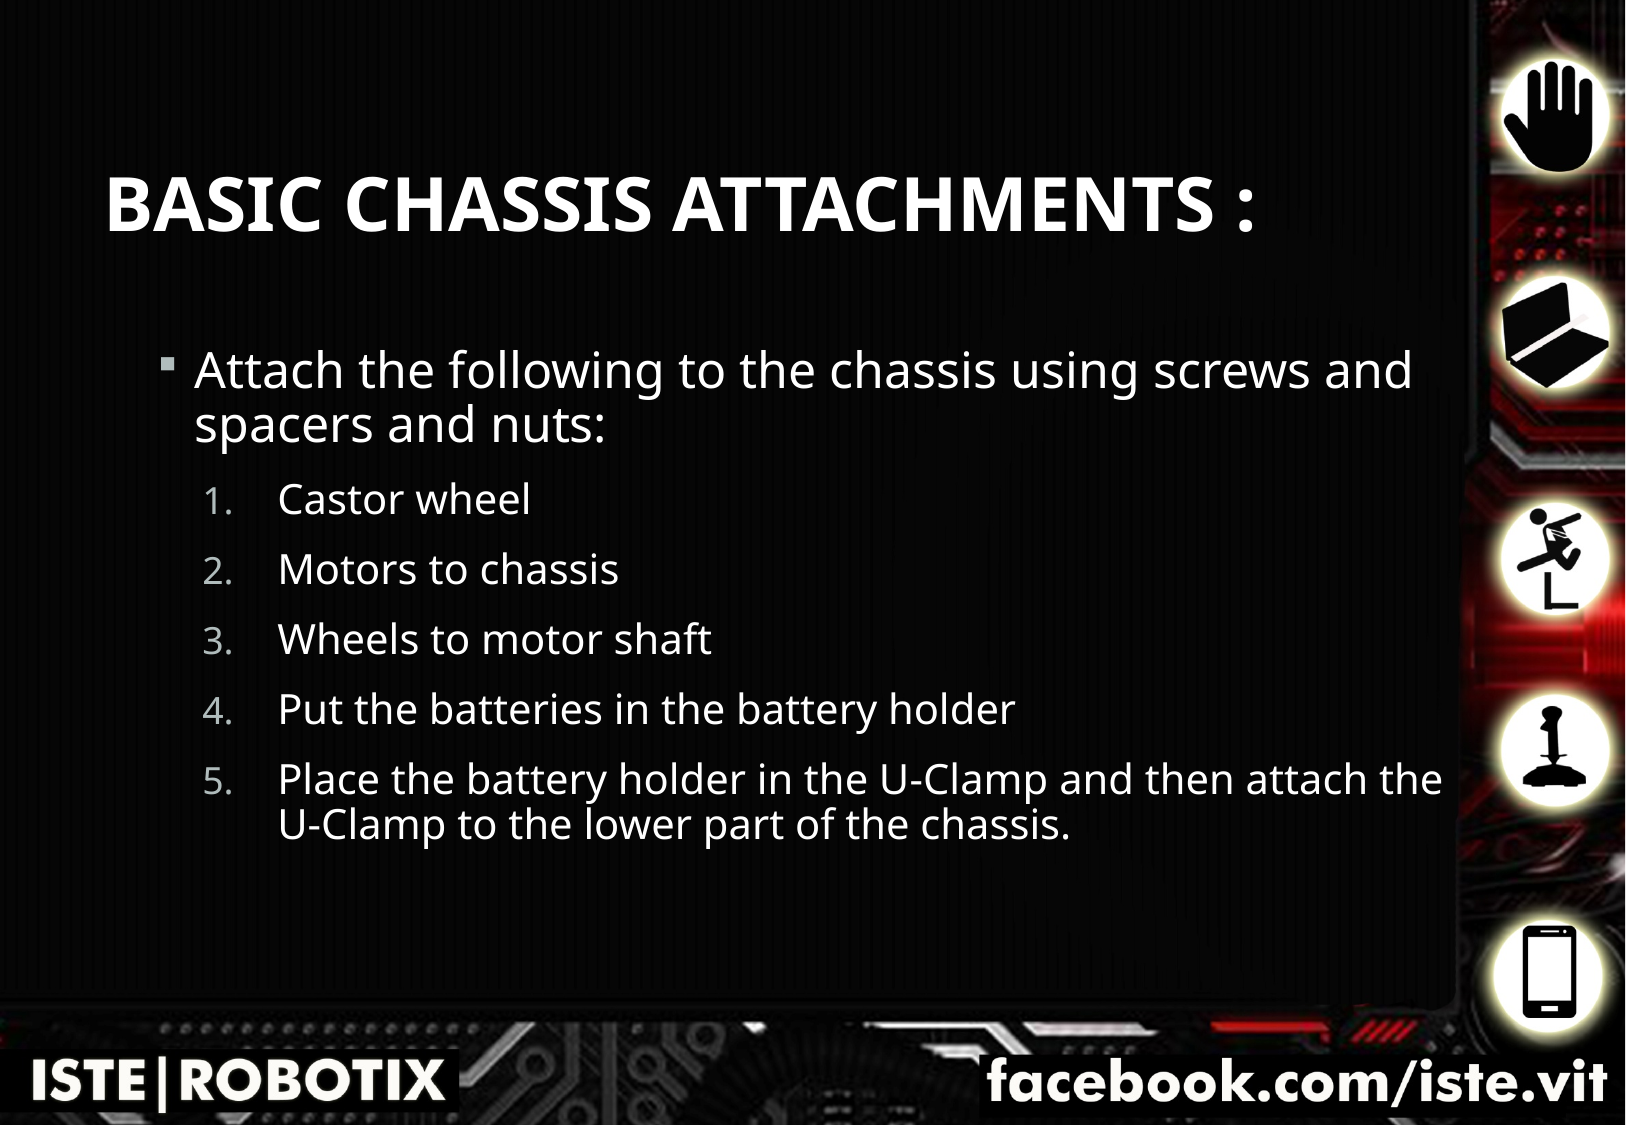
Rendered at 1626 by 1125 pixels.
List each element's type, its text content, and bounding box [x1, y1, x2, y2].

picture [0, 0, 1626, 1125]
title Basic Chassis Attachments : [88, 75, 1430, 256]
list Attach the following to the chassis using screws and spacers and nuts: Castor wheel Motors to chassis Wheels to motor shaft Put the batteries in the battery holder Place the battery holder in the U-Clamp and then attach the U-Clamp to the lower part of the chassis. [142, 337, 1483, 1080]
